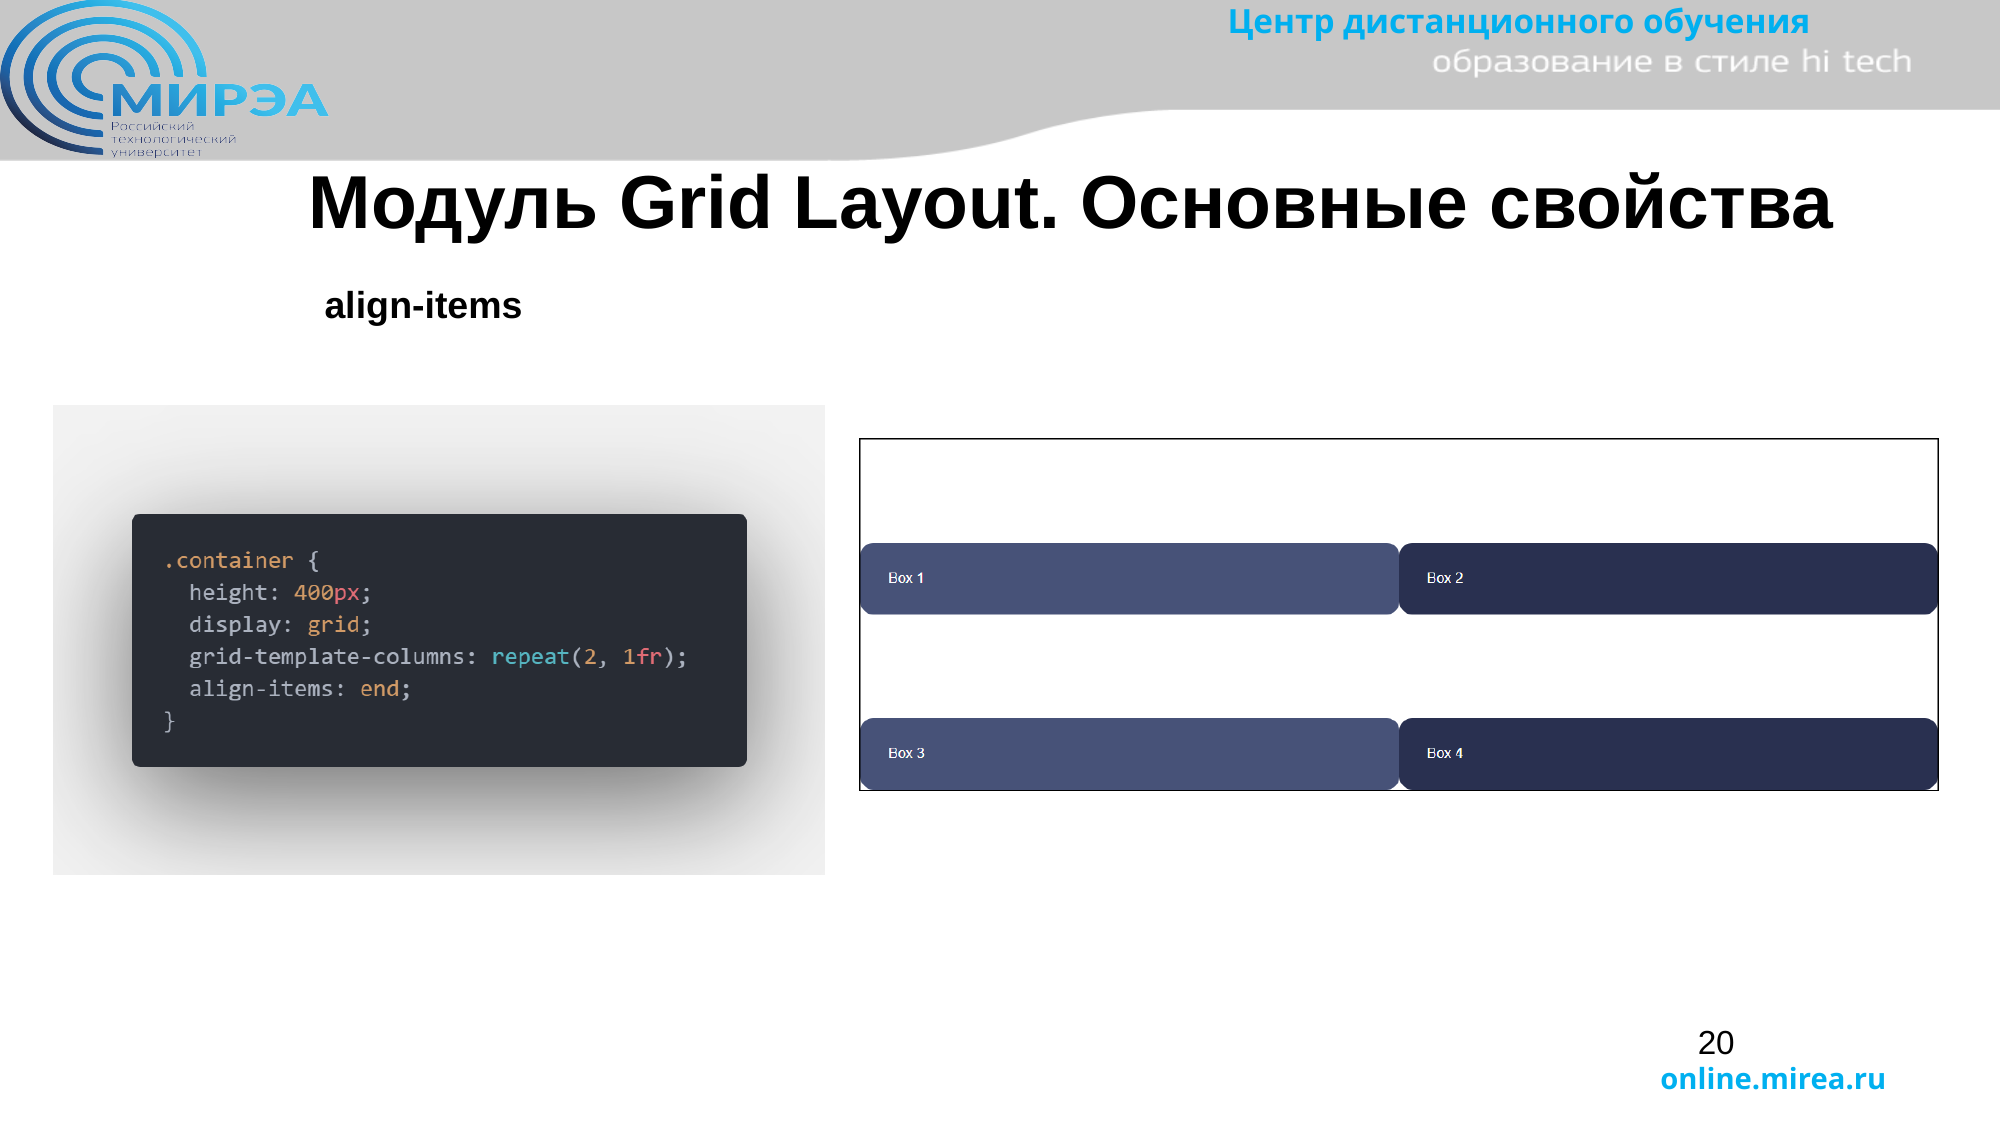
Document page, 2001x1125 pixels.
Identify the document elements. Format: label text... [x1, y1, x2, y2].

text_box Модуль Grid Layout. Основные свойства [293, 145, 1981, 356]
text_box 20 [1400, 1013, 1750, 1058]
picture [853, 432, 1945, 798]
text_box align-items [309, 273, 1846, 334]
picture [0, 0, 329, 159]
picture [53, 405, 825, 875]
